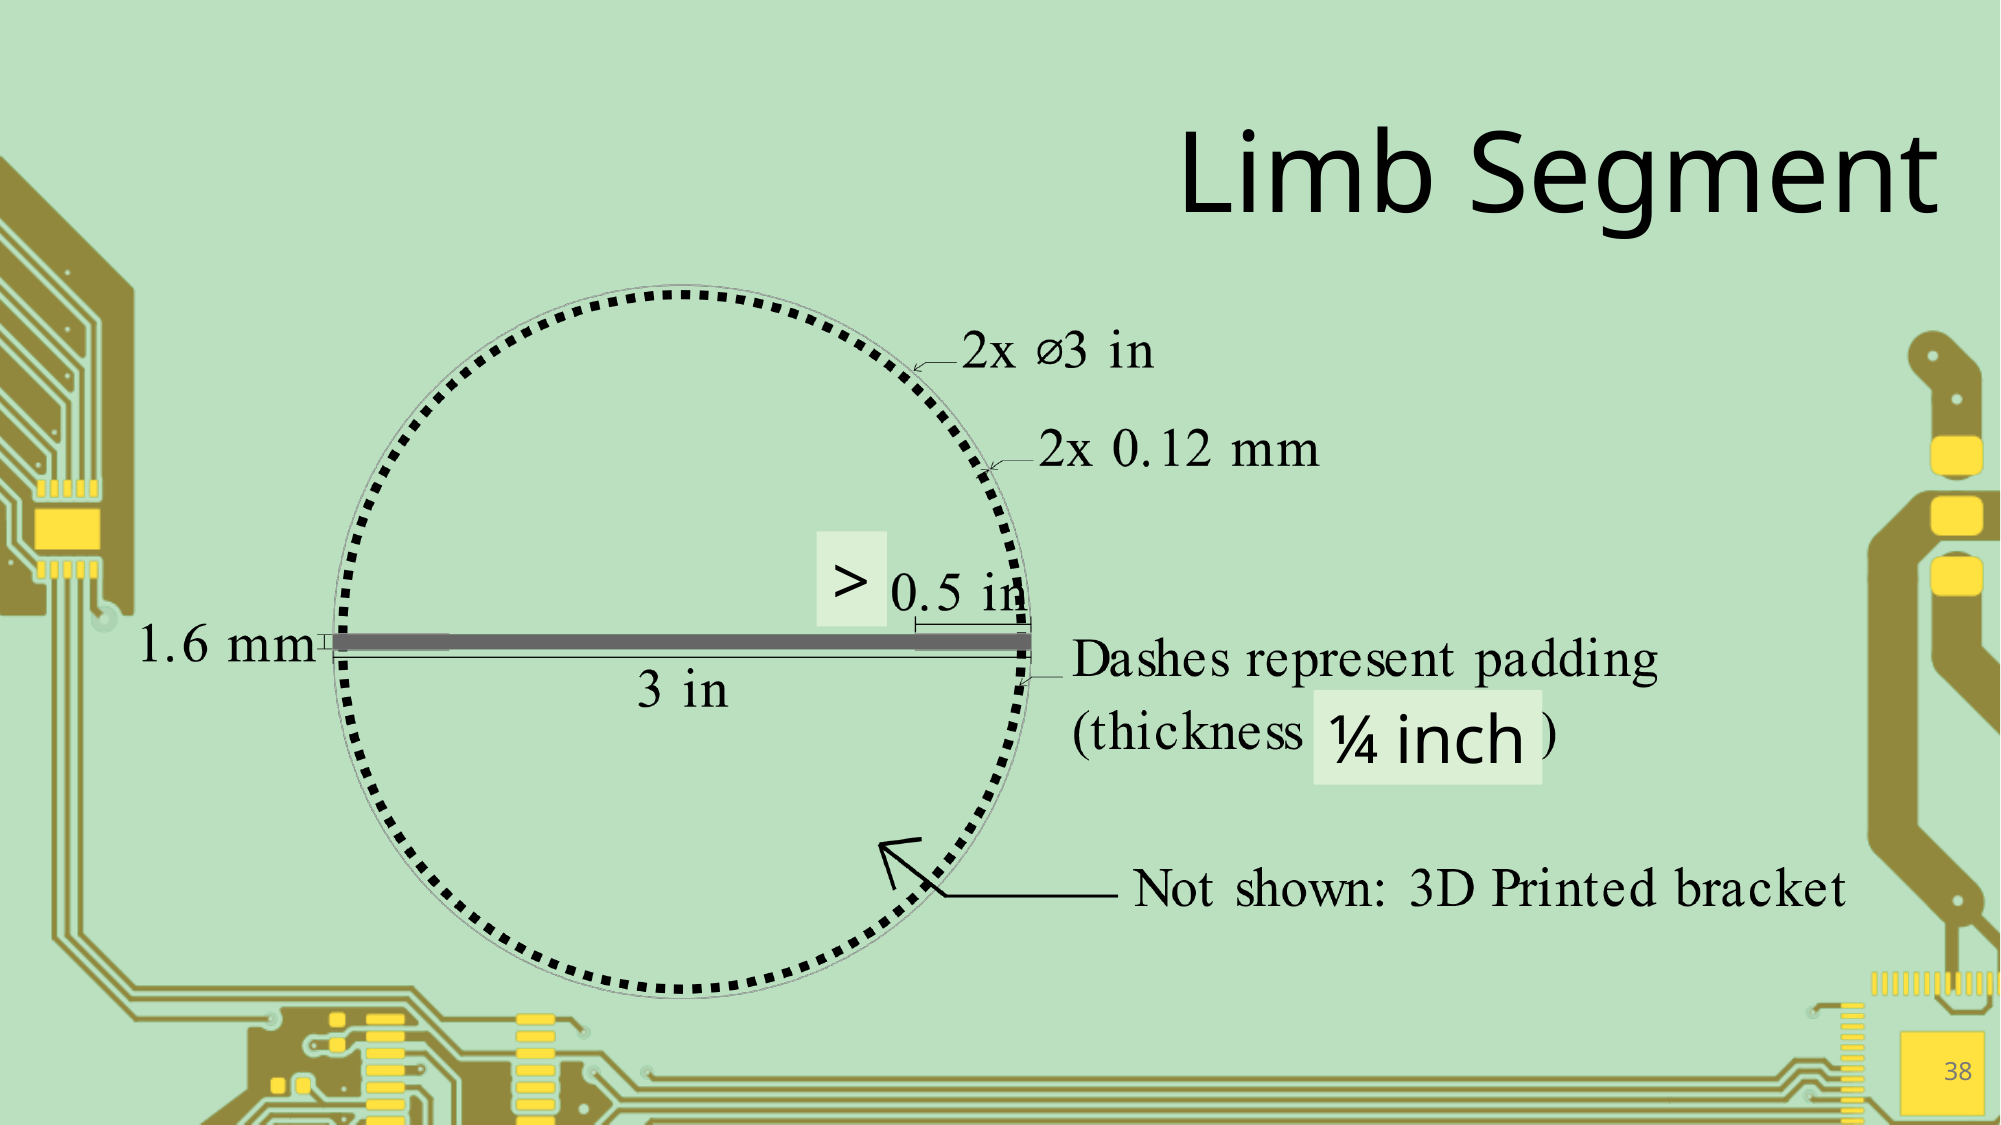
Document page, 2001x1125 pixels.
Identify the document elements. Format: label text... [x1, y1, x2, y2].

slide_number 38 [1895, 1042, 1988, 1103]
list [141, 284, 1859, 999]
title Limb Segment [137, 67, 1956, 285]
picture [0, 0, 2001, 1125]
